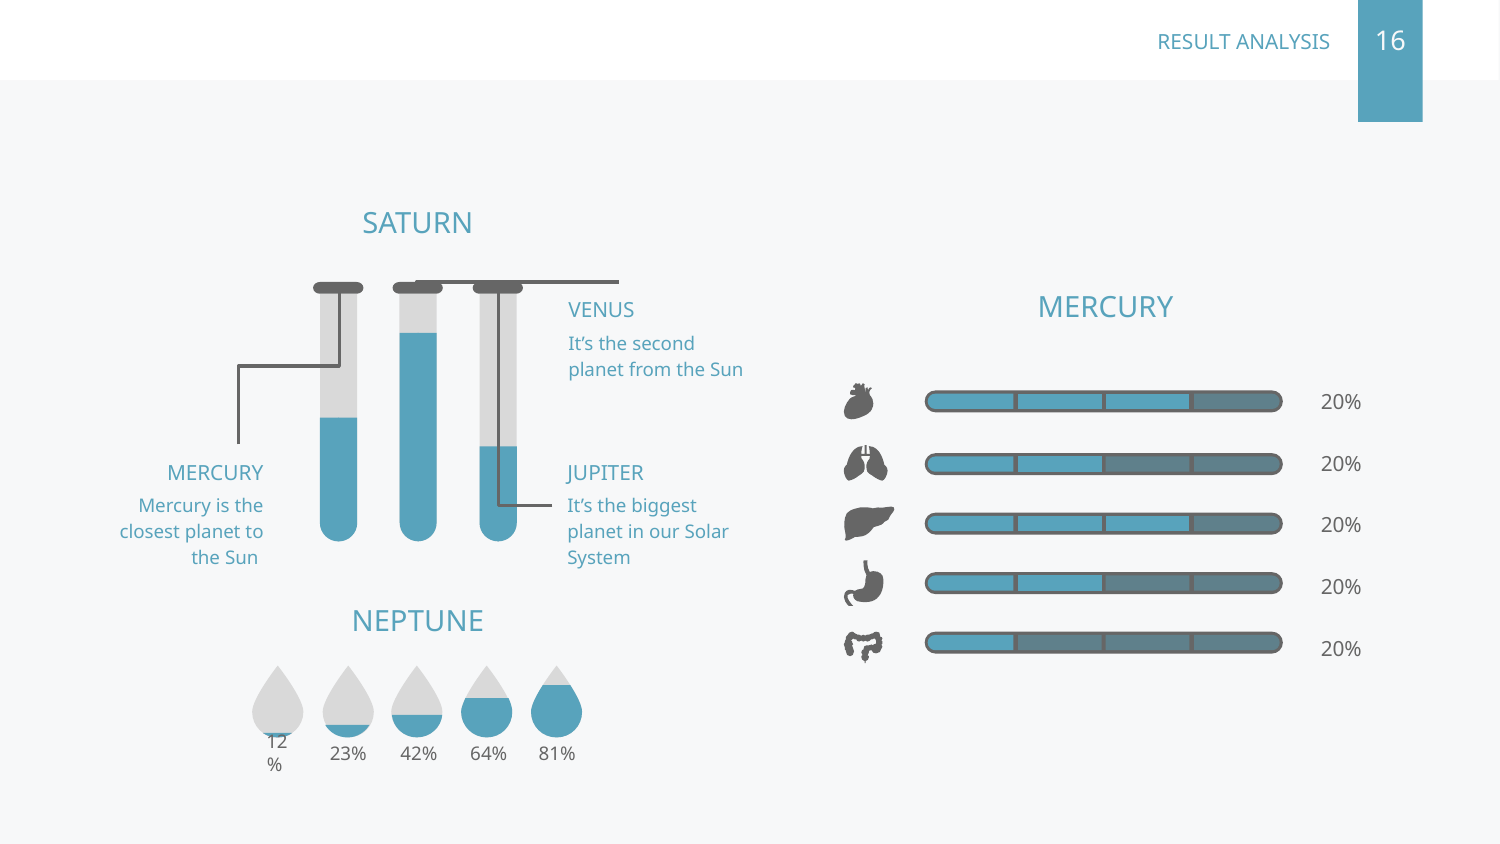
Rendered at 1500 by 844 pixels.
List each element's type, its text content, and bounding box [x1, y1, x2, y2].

text_box [1018, 515, 1102, 532]
text_box [1018, 393, 1102, 409]
text_box [1018, 456, 1102, 472]
text_box MERCURY [1019, 273, 1192, 328]
text_box [1194, 575, 1280, 591]
text_box VENUS [620, 281, 685, 312]
text_box [924, 512, 1283, 535]
text_box [1105, 575, 1190, 591]
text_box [244, 665, 591, 770]
text_box [927, 456, 1014, 472]
text_box [1194, 456, 1280, 472]
text_box JUPITER [624, 444, 684, 475]
text_box [843, 631, 883, 664]
text_box 20% [1305, 379, 1423, 423]
text_box [1105, 634, 1190, 651]
text_box [1105, 515, 1190, 532]
text_box [1018, 575, 1102, 591]
text_box MERCURY [147, 444, 232, 475]
text_box [924, 631, 1283, 654]
text_box [1018, 634, 1102, 651]
text_box [924, 453, 1283, 476]
text_box [1105, 456, 1190, 472]
text_box [1194, 393, 1280, 409]
text_box [1194, 634, 1280, 651]
text_box [927, 575, 1014, 591]
title RESULT ANALYSIS [646, 14, 1345, 68]
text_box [237, 281, 620, 542]
text_box Mercury is the closest planet to the Sun [73, 475, 232, 536]
text_box [927, 393, 1014, 409]
text_box [927, 634, 1014, 651]
text_box 20% [1305, 564, 1423, 608]
text_box [843, 560, 884, 606]
text_box [927, 515, 1014, 532]
text_box It’s the biggest planet in our Solar System [624, 475, 758, 536]
text_box 20% [1305, 441, 1423, 485]
text_box [843, 445, 888, 481]
text_box [1194, 515, 1280, 532]
text_box [844, 506, 895, 541]
text_box [924, 572, 1283, 595]
text_box 20% [1305, 626, 1423, 670]
text_box [843, 383, 874, 420]
text_box [1105, 393, 1190, 409]
text_box NEPTUNE [332, 586, 504, 641]
text_box [924, 390, 1283, 413]
text_box It’s the second planet from the Sun [624, 312, 759, 374]
slide_number 16 [1345, 8, 1436, 74]
text_box 20% [1305, 503, 1423, 546]
text_box SATURN [332, 189, 504, 244]
